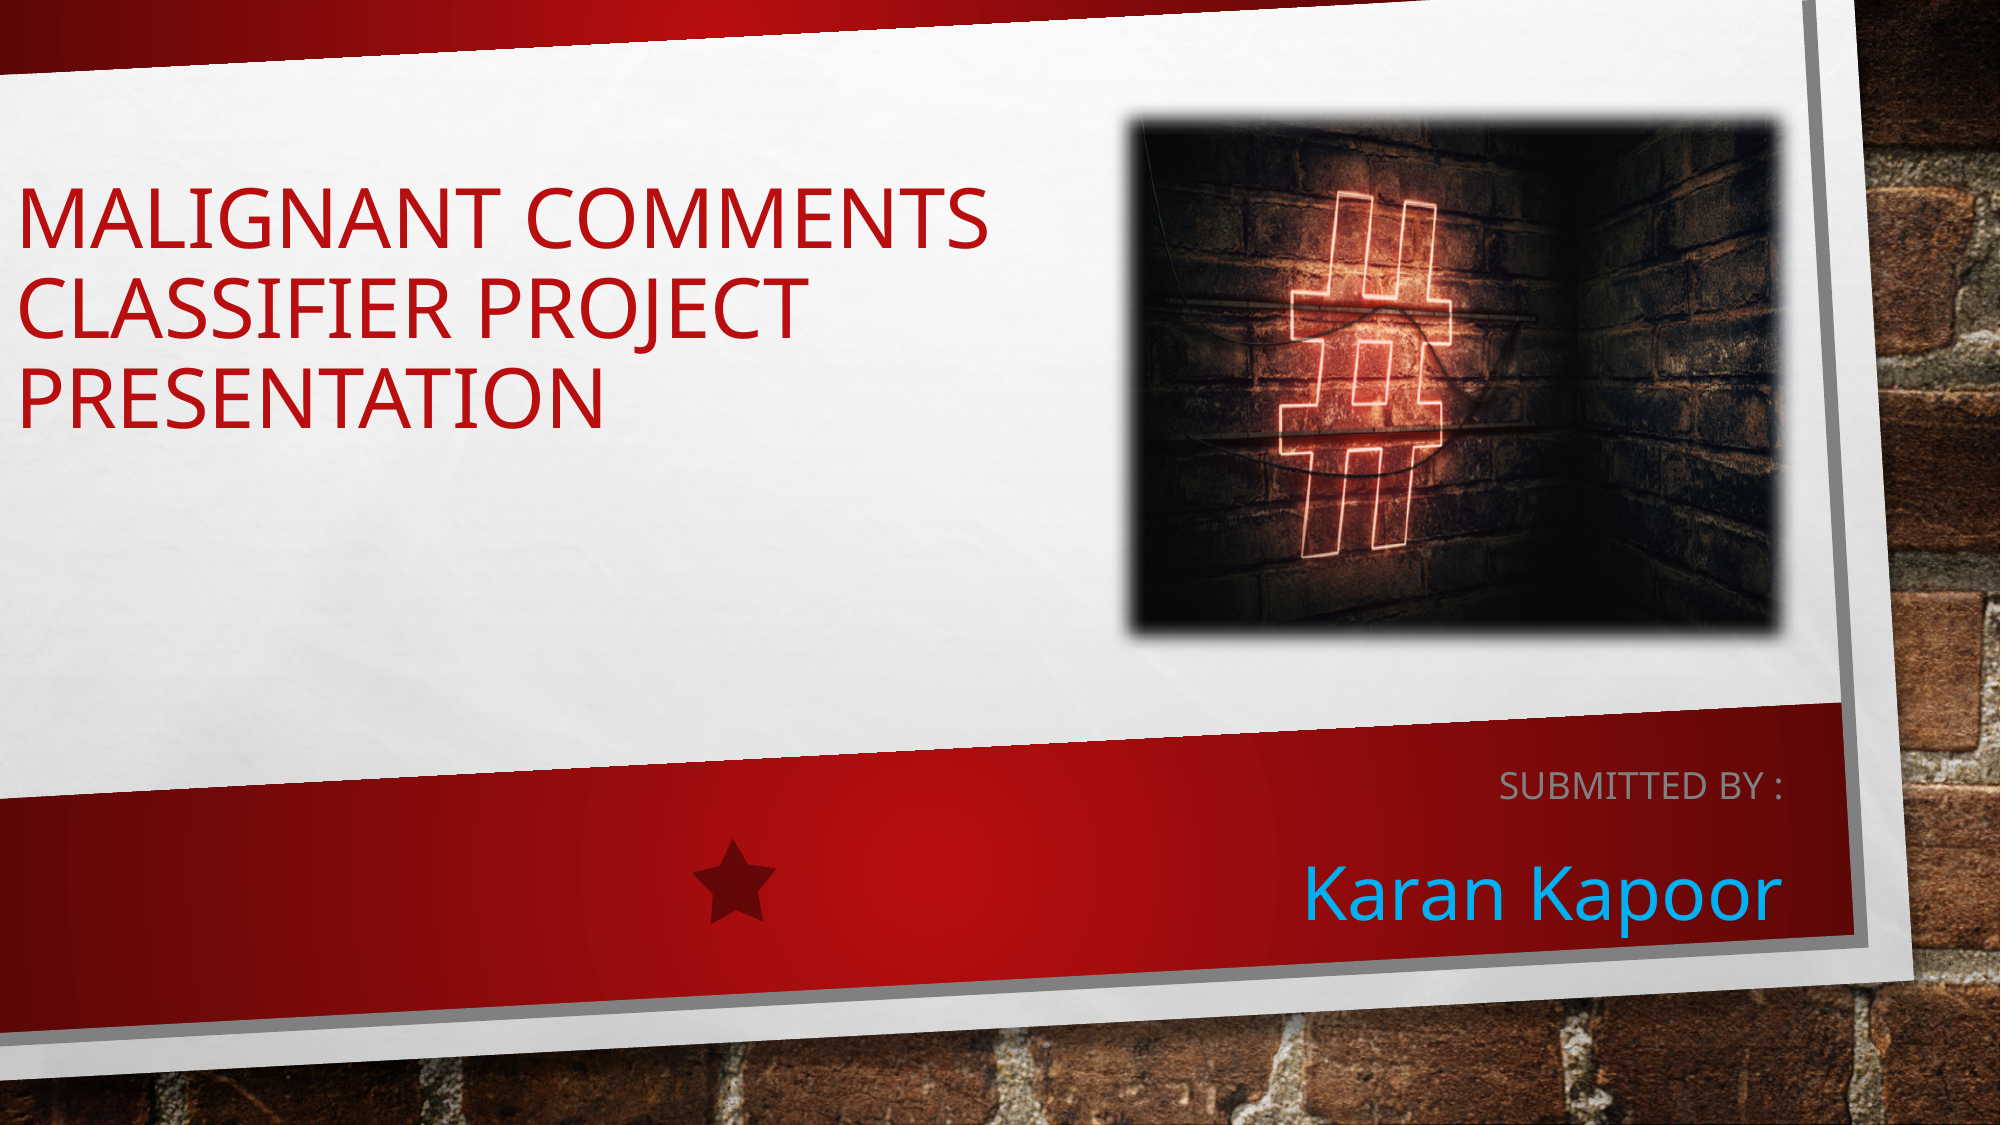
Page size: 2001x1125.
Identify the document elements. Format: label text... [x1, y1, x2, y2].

picture [1110, 100, 1799, 654]
title Malignant Comments Classifier Project Presentation [0, 132, 1093, 455]
picture [0, 0, 2000, 1125]
subtitle Submitted by : Karan Kapoor [523, 745, 1799, 943]
